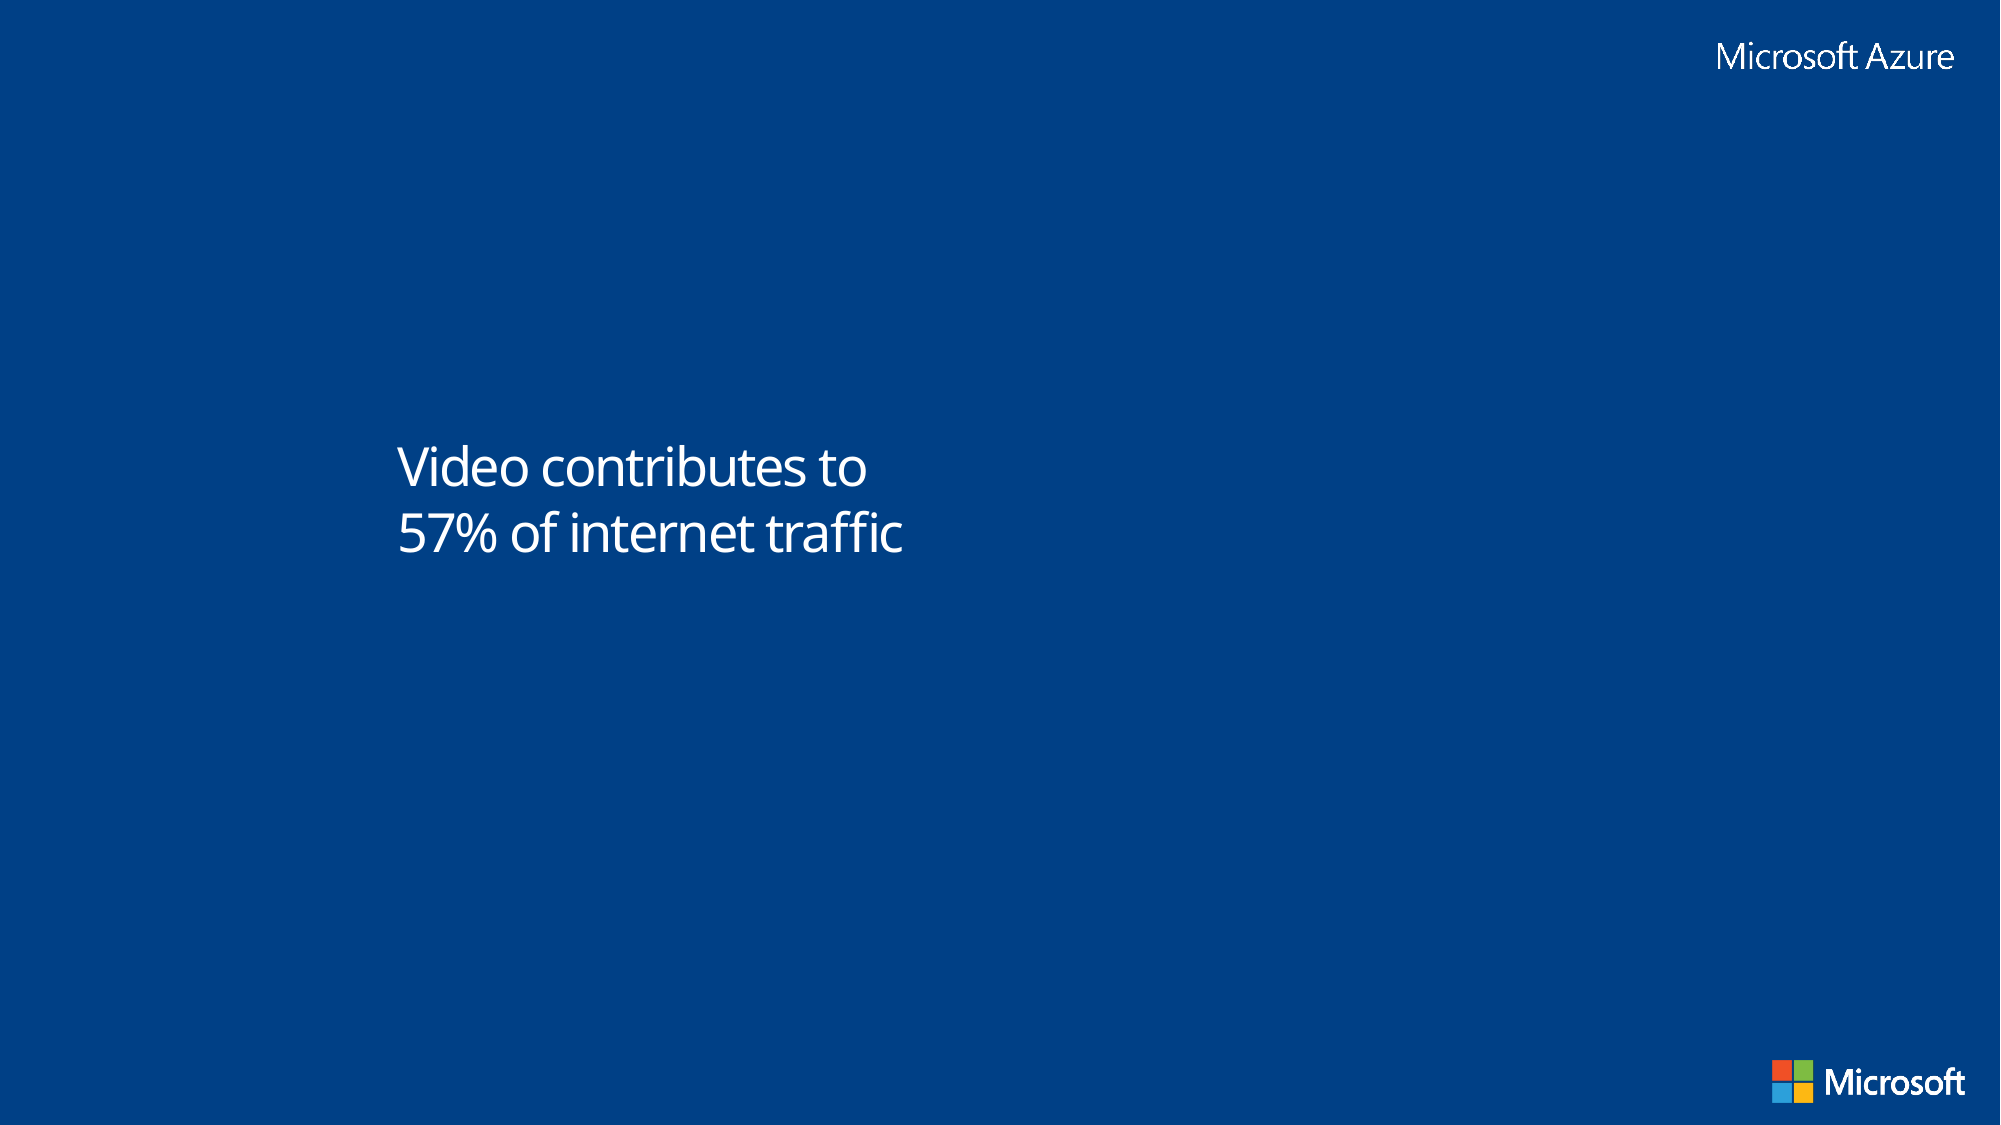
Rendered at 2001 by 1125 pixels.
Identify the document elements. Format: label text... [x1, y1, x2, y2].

picture [1699, 24, 1972, 87]
title Video contributes to 57% of internet traffic [382, 426, 2000, 574]
picture [1772, 1060, 1965, 1103]
